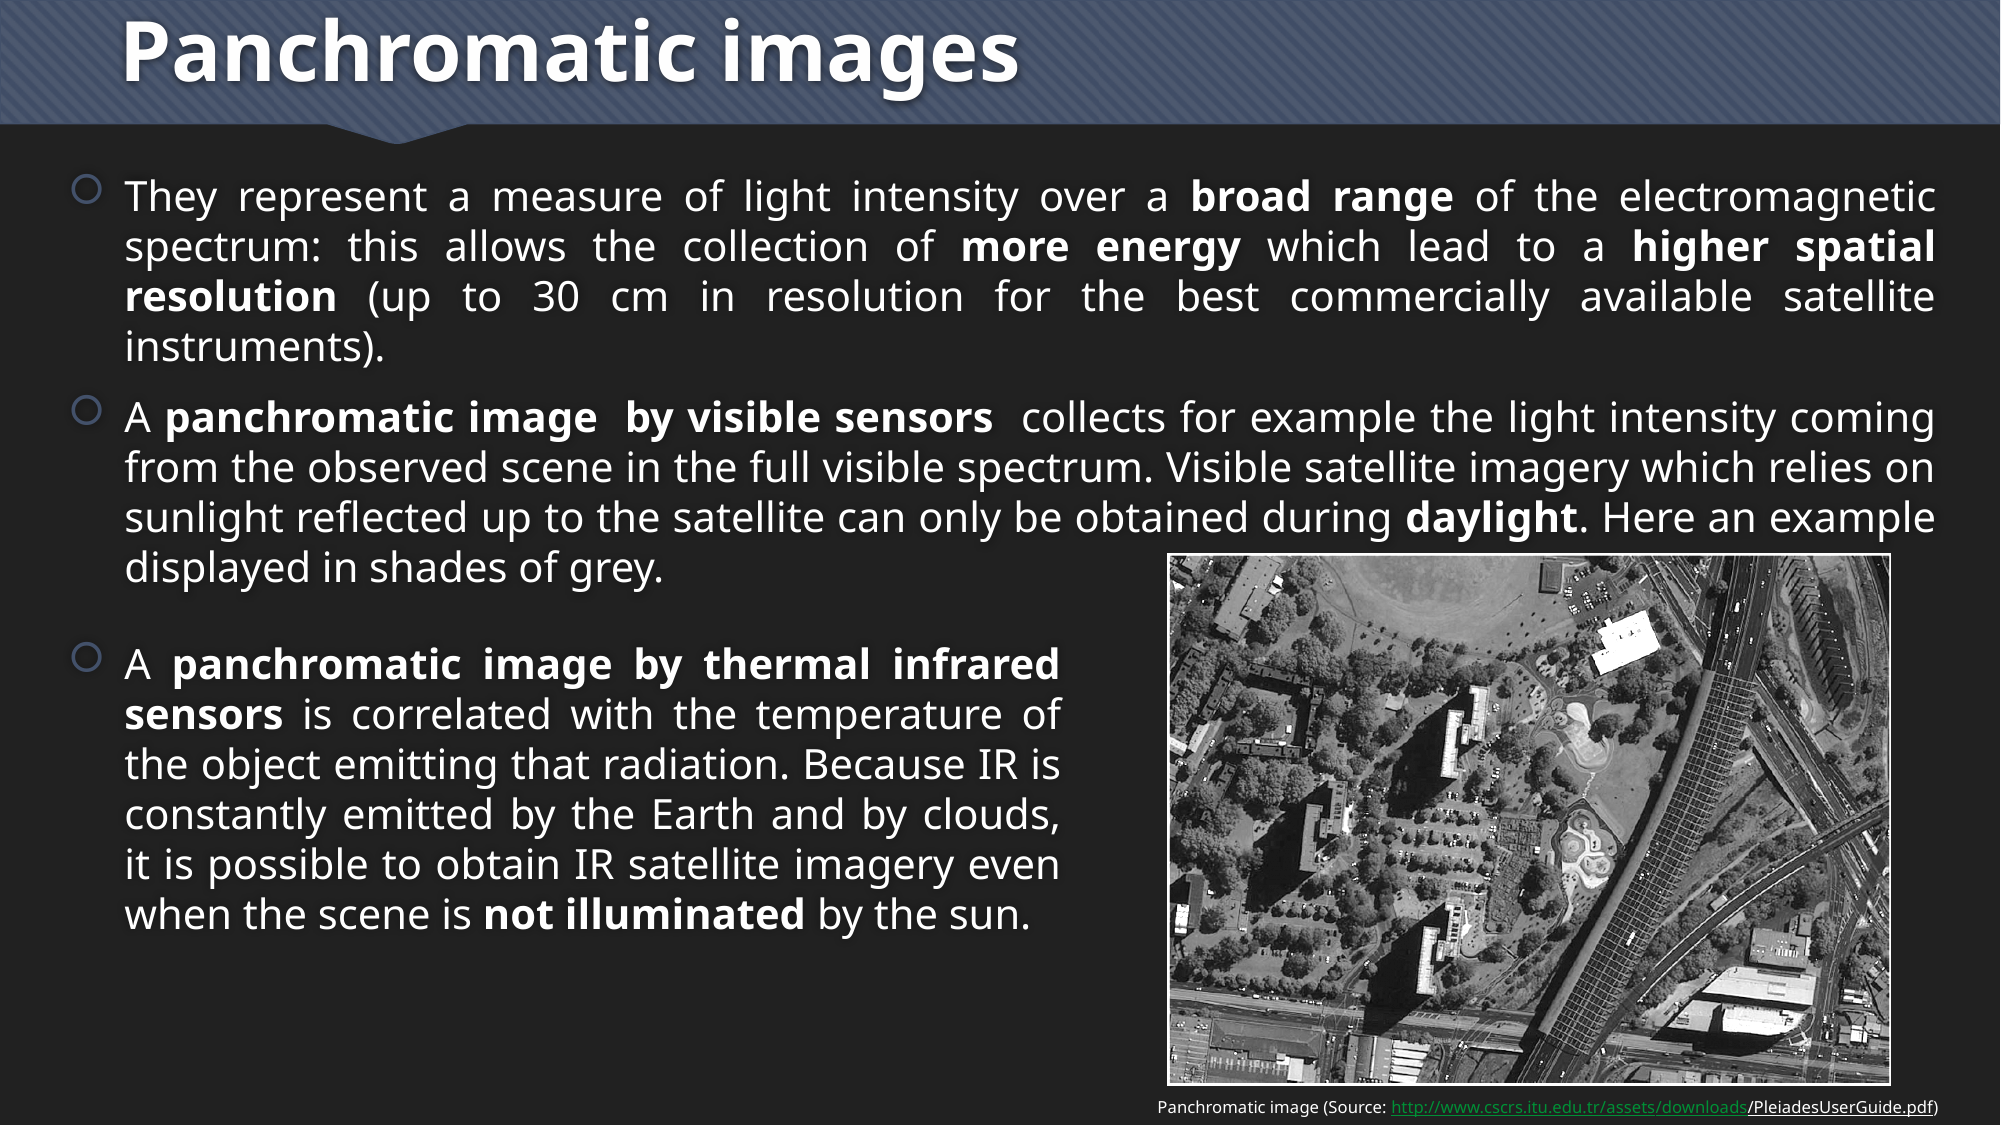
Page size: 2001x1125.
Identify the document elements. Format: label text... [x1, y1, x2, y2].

text_box A panchromatic image by thermal infrared sensors is correlated with the temperature of the object emitting that radiation. Because IR is constantly emitted by the Earth and by clouds, it is possible to obtain IR satellite imagery even when the scene is not illuminated by the sun. [53, 571, 1077, 1004]
list They represent a measure of light intensity over a broad range of the electromagnetic spectrum: this allows the collection of more energy which lead to a higher spatial resolution (up to 30 cm in resolution for the best commercially available satellite instruments). A panchromatic image by visible sensors collects for example the light intensity coming from the observed scene in the full visible spectrum. Visible satellite imagery which relies on sunlight reflected up to the satellite can only be obtained during daylight. Here an example displayed in shades of grey. [53, 131, 1952, 694]
picture [1166, 552, 1891, 1086]
text_box Panchromatic image (Source: http://www.cscrs.itu.edu.tr/assets/downloads/PleiadesUserGuide.pdf) [1142, 1089, 2000, 1125]
title Panchromatic images [104, 1, 1839, 106]
